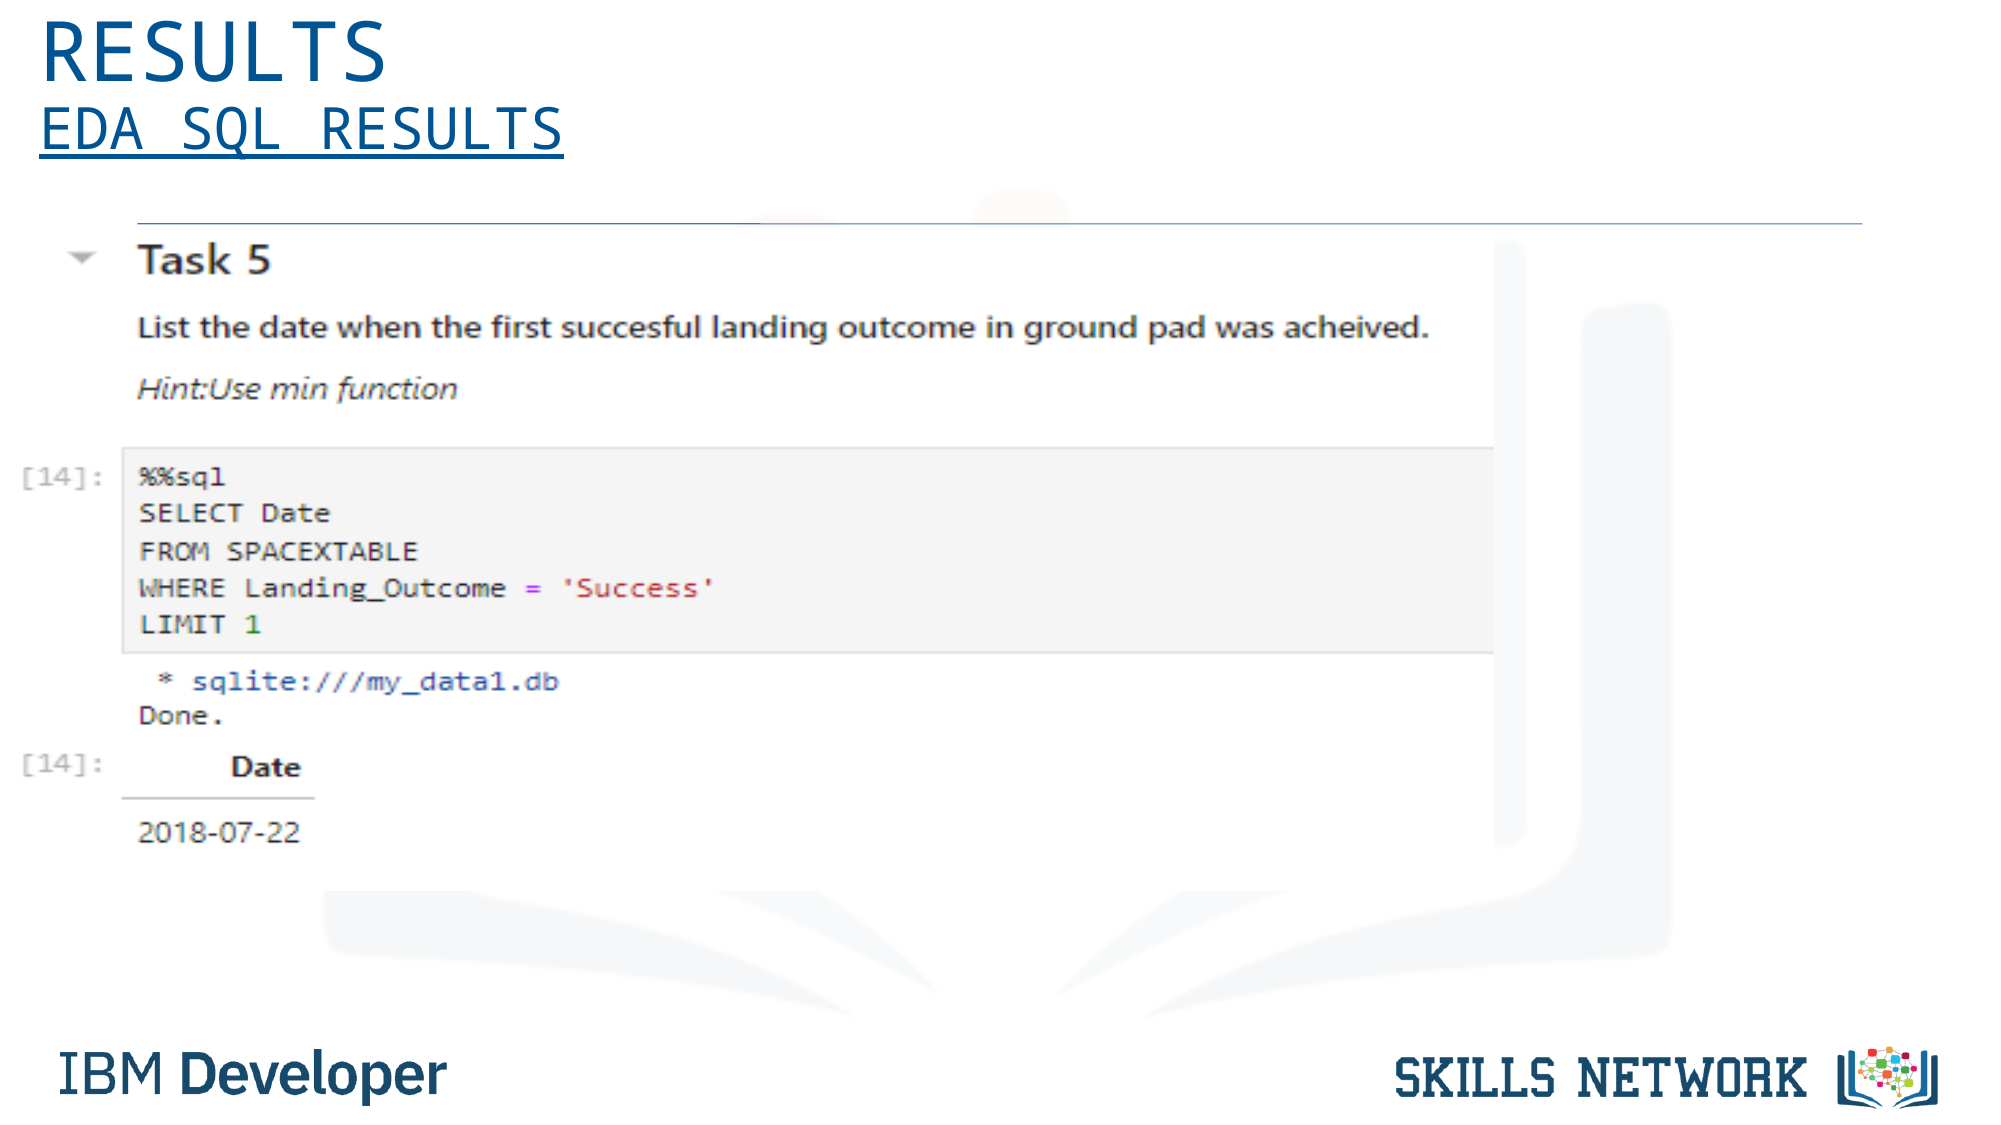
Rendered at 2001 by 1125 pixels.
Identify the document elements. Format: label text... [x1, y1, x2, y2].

picture [55, 1045, 459, 1108]
title RESULTS EDA SQL RESULTS [24, 0, 1750, 195]
picture [19, 227, 1494, 891]
picture [1390, 1045, 1945, 1111]
